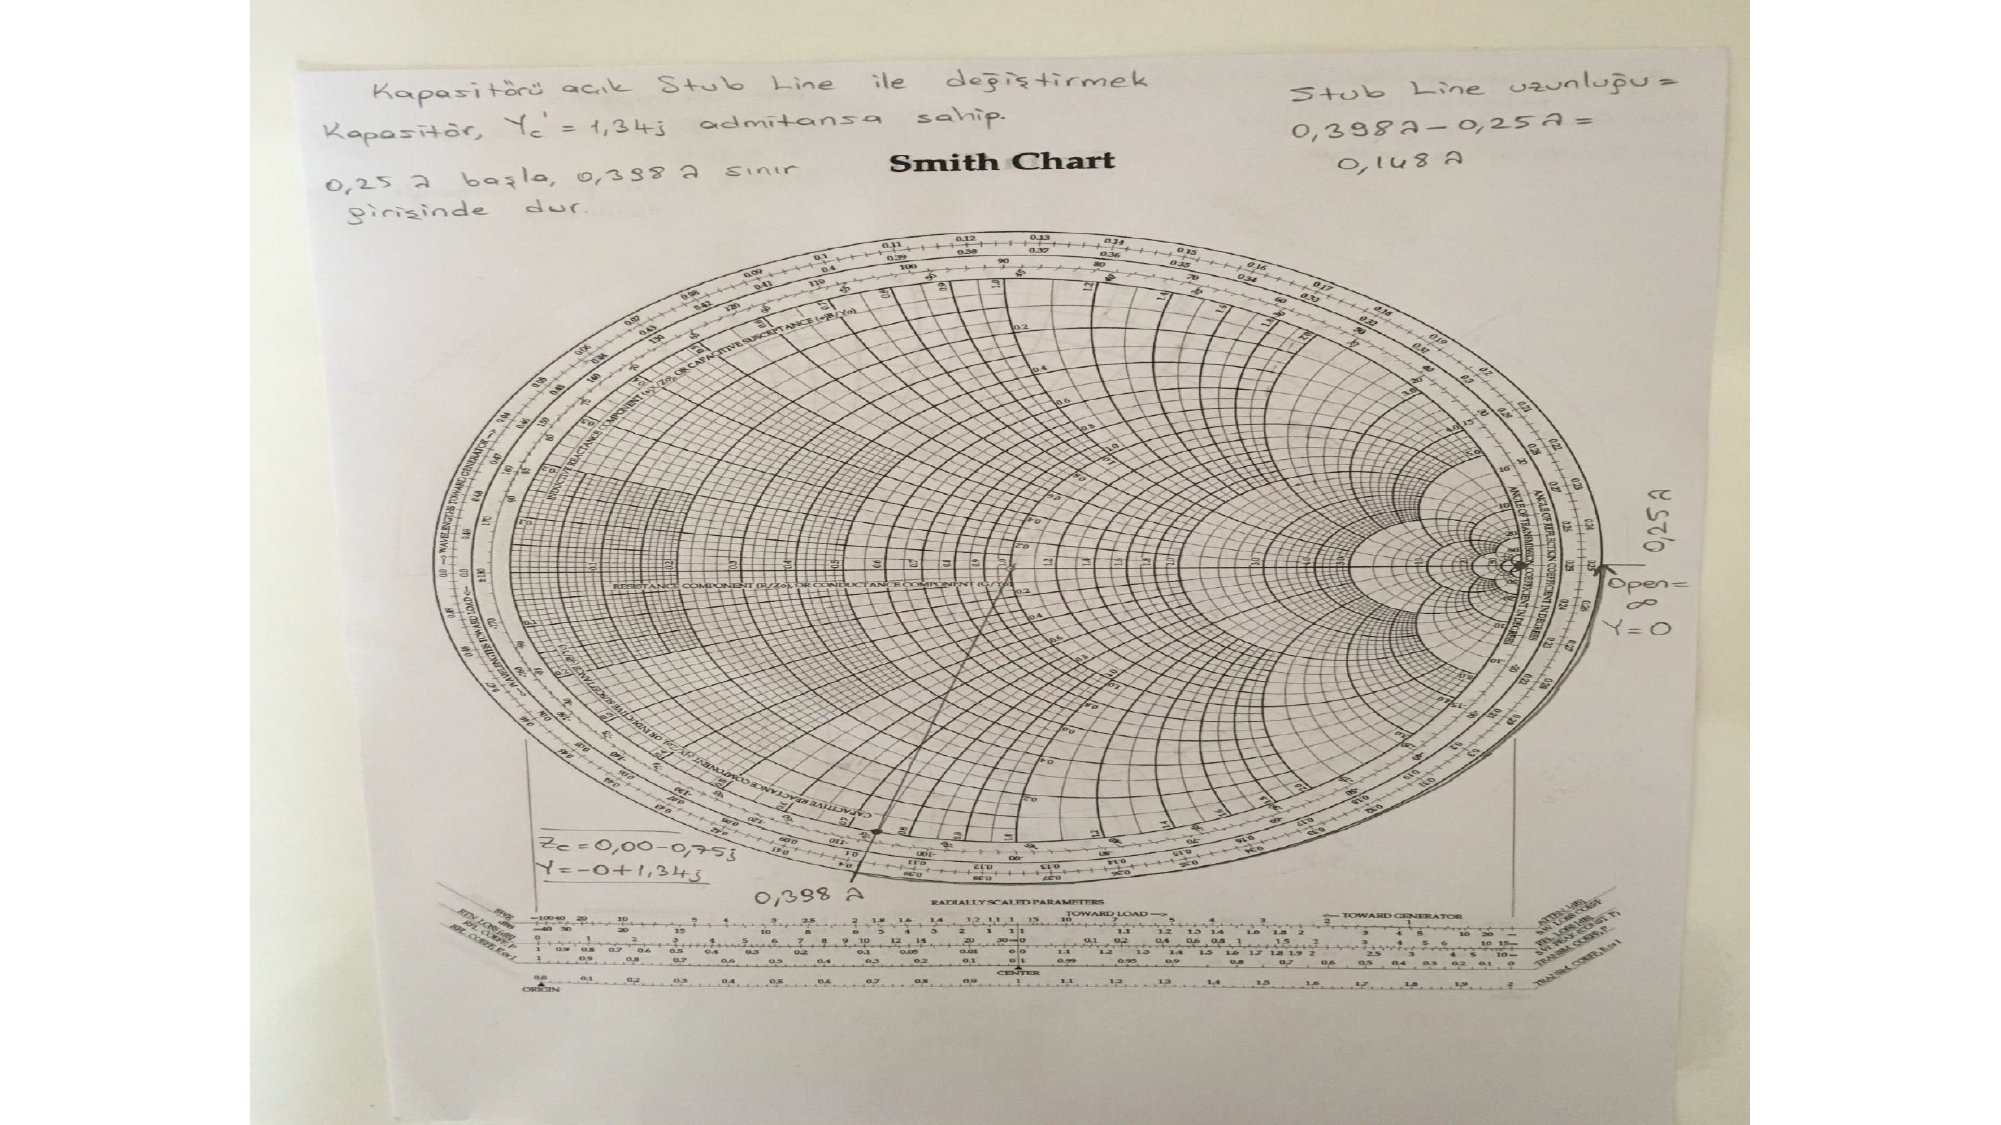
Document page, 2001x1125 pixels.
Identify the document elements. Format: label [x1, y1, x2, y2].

picture [249, 0, 1750, 1125]
